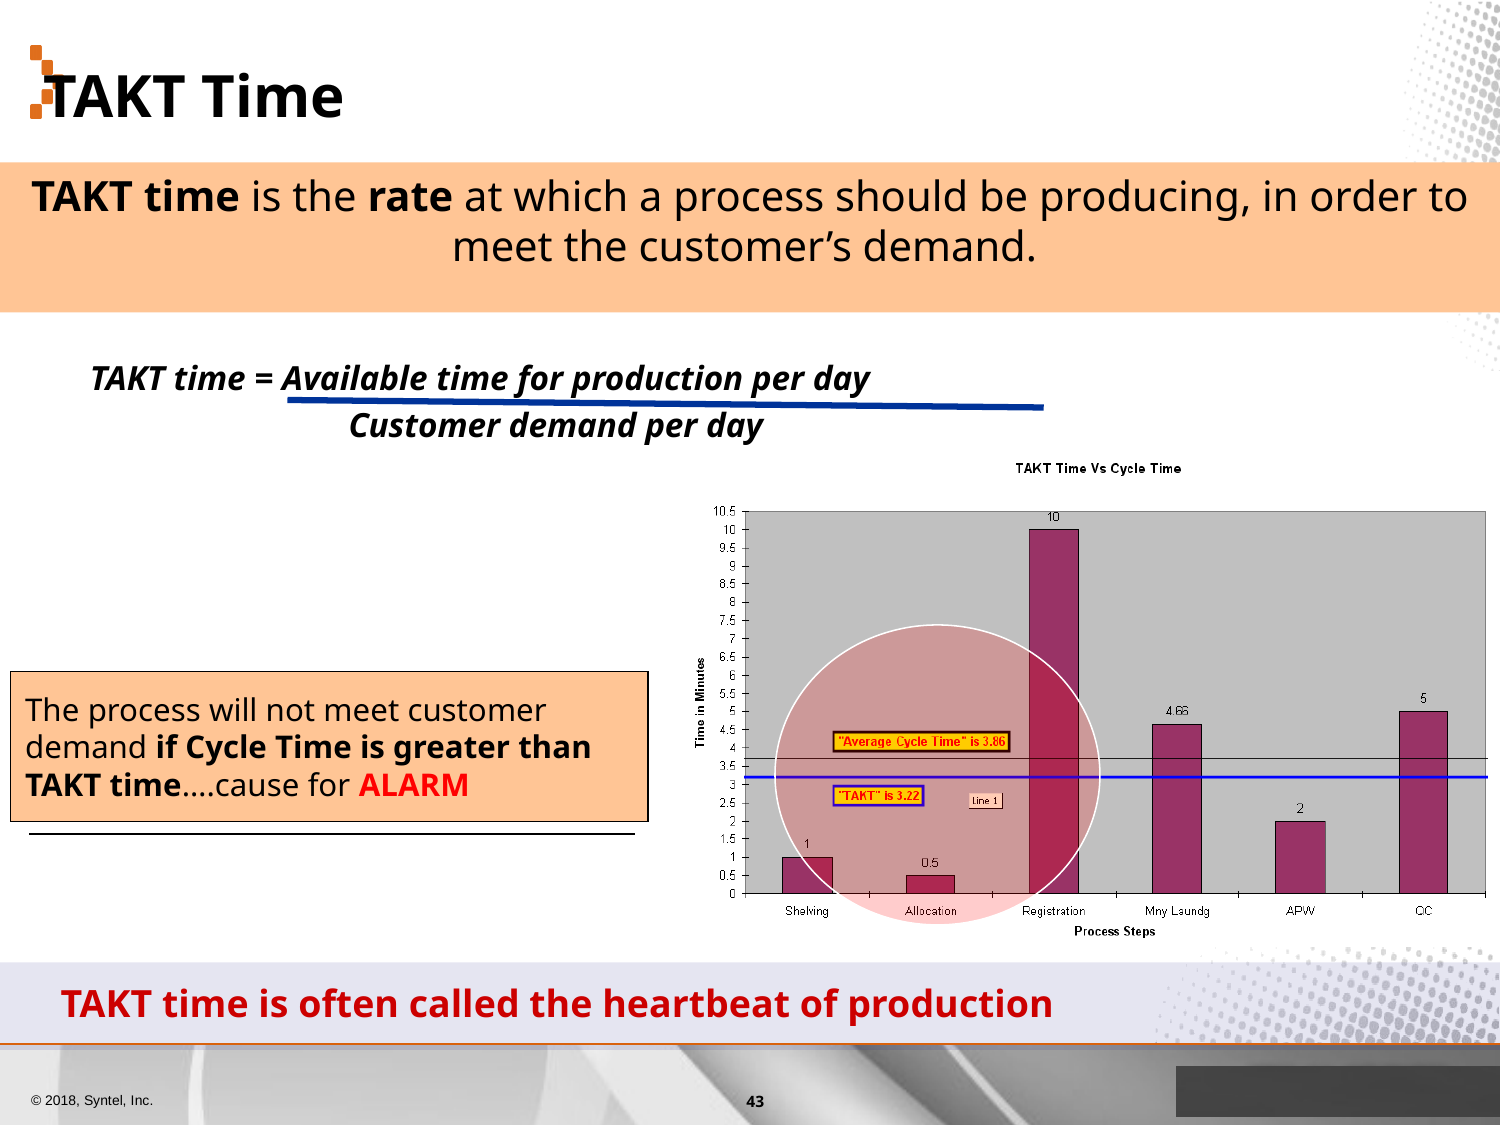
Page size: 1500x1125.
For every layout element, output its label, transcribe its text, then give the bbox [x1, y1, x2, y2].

text_box TAKT Time [29, 43, 1292, 144]
text_box [0, 962, 1500, 1050]
text_box The process will not meet customer demand if Cycle Time is greater than TAKT time….cause for ALARM [10, 671, 648, 822]
picture [1176, 1066, 1500, 1117]
text_box TAKT time is the rate at which a process should be producing, in order to meet the customer’s demand. [0, 162, 1500, 313]
picture [680, 449, 1500, 948]
text_box TAKT time = Available time for production per day Customer demand per day [74, 350, 1067, 538]
text_box TAKT time is often called the heartbeat of production [45, 972, 1500, 1033]
